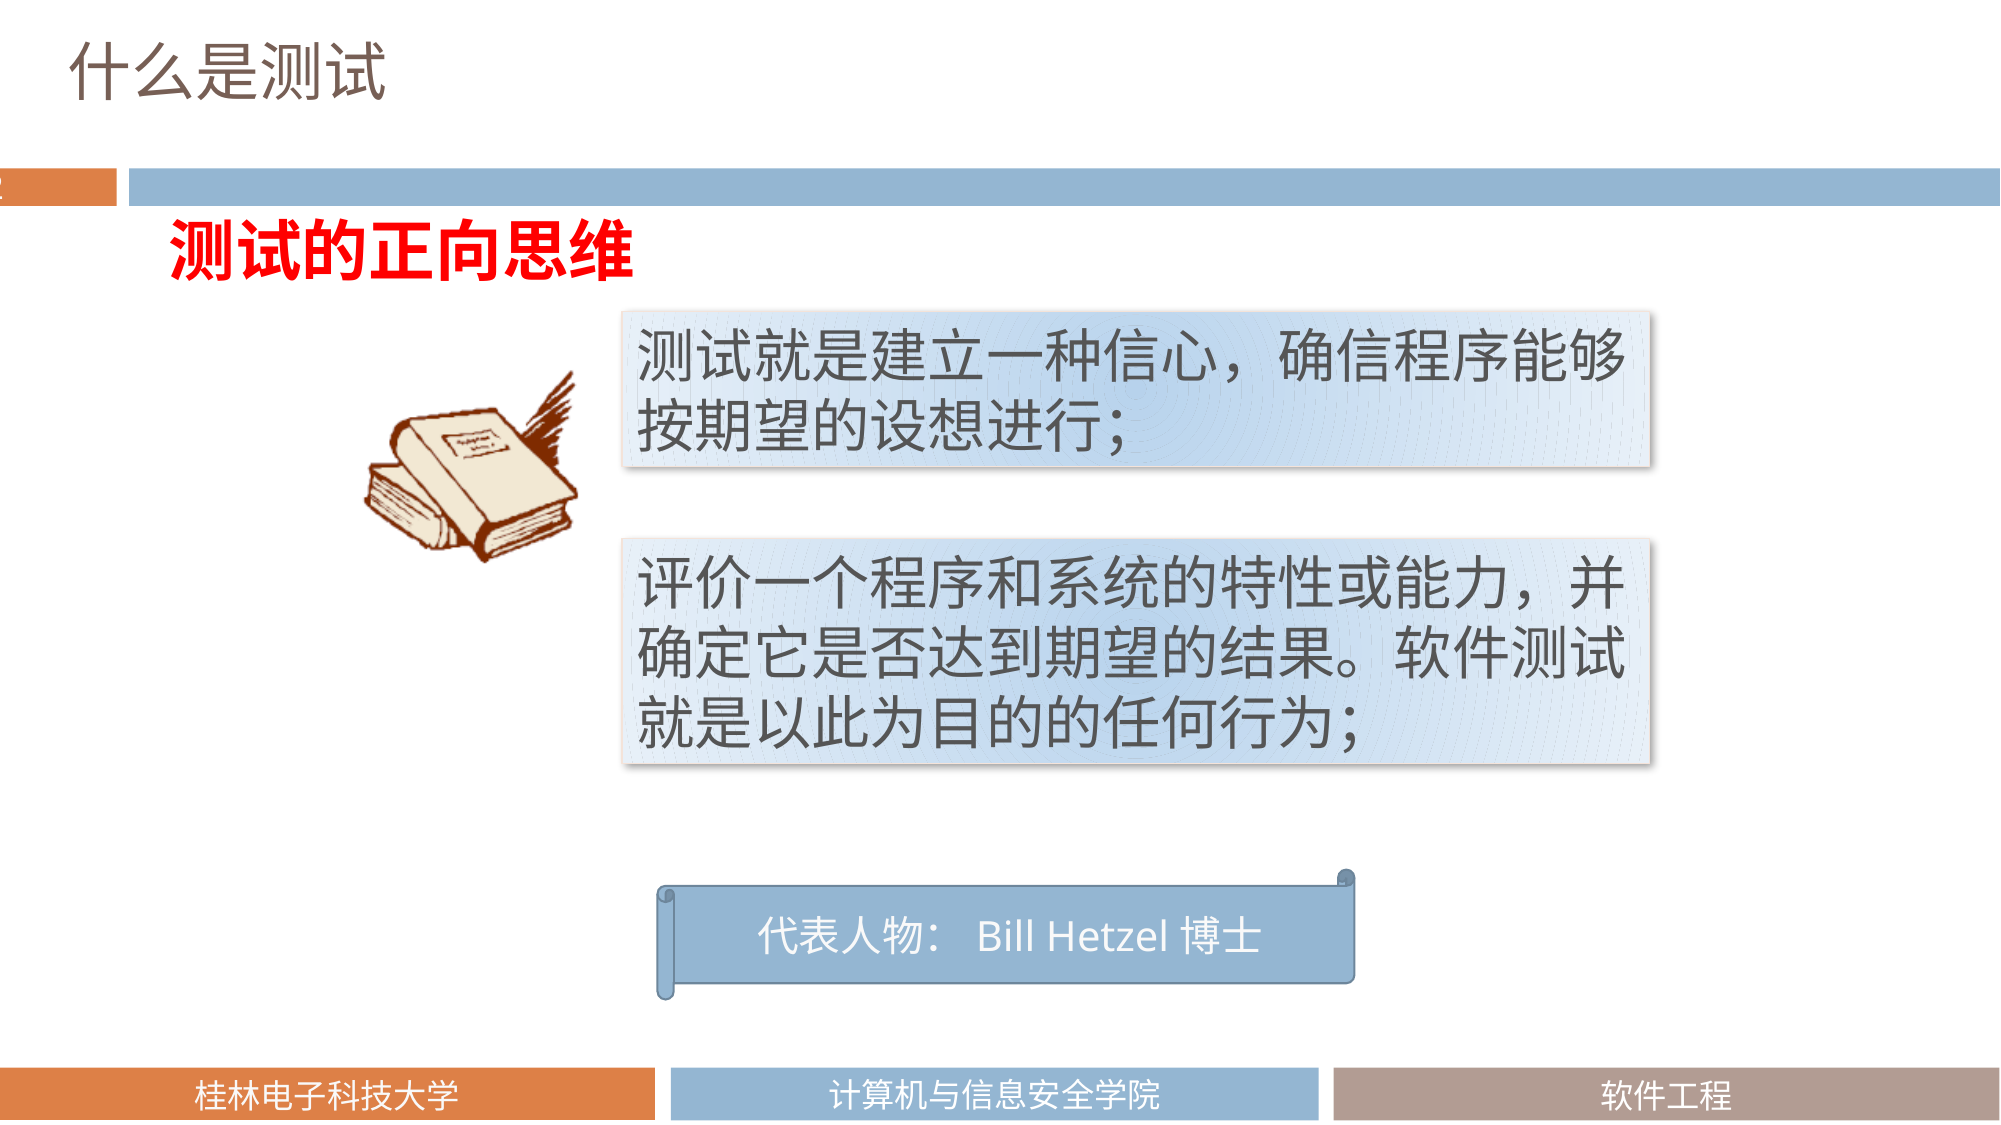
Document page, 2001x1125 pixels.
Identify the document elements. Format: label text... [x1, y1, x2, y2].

text_box 评价一个程序和系统的特性或能力，并确定它是否达到期望的结果。软件测试就是以此为目的的任何行为； [621, 538, 1650, 764]
text_box 代表人物：Bill Hetzel博士 [656, 868, 1356, 1001]
title 什么是测试 [51, 22, 1403, 116]
list 测试的正向思维 [135, 218, 1486, 326]
text_box 测试就是建立一种信心，确信程序能够按期望的设想进行； [621, 311, 1650, 467]
picture [338, 311, 597, 742]
